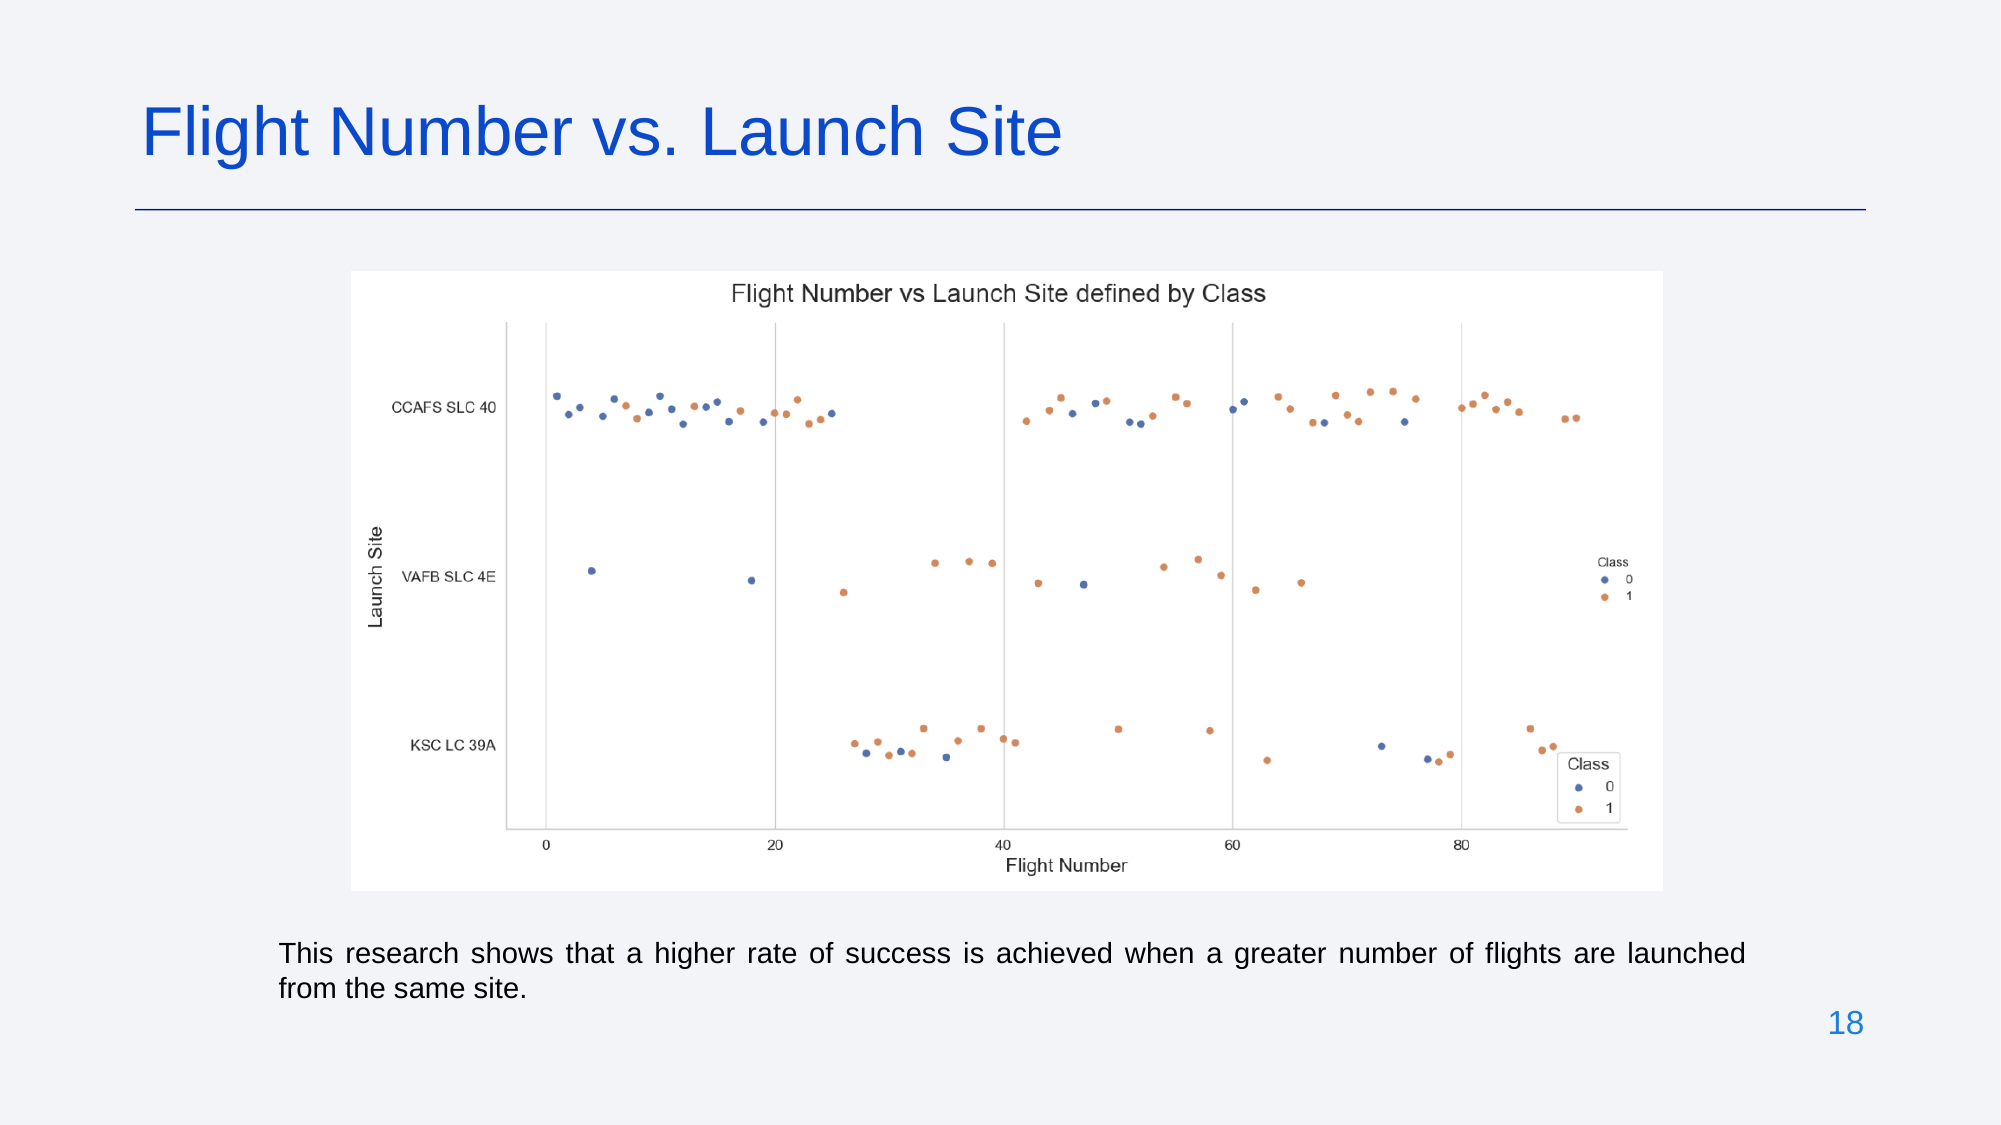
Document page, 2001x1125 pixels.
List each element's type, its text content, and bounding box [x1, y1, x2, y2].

slide_number ‹#› [1429, 988, 1880, 1055]
picture [0, 0, 2001, 1125]
text_box This research shows that a higher rate of success is achieved when a greater number of flights are launched from the same site. [263, 919, 1764, 1039]
text_box Flight Number vs. Launch Site [126, 88, 1852, 179]
